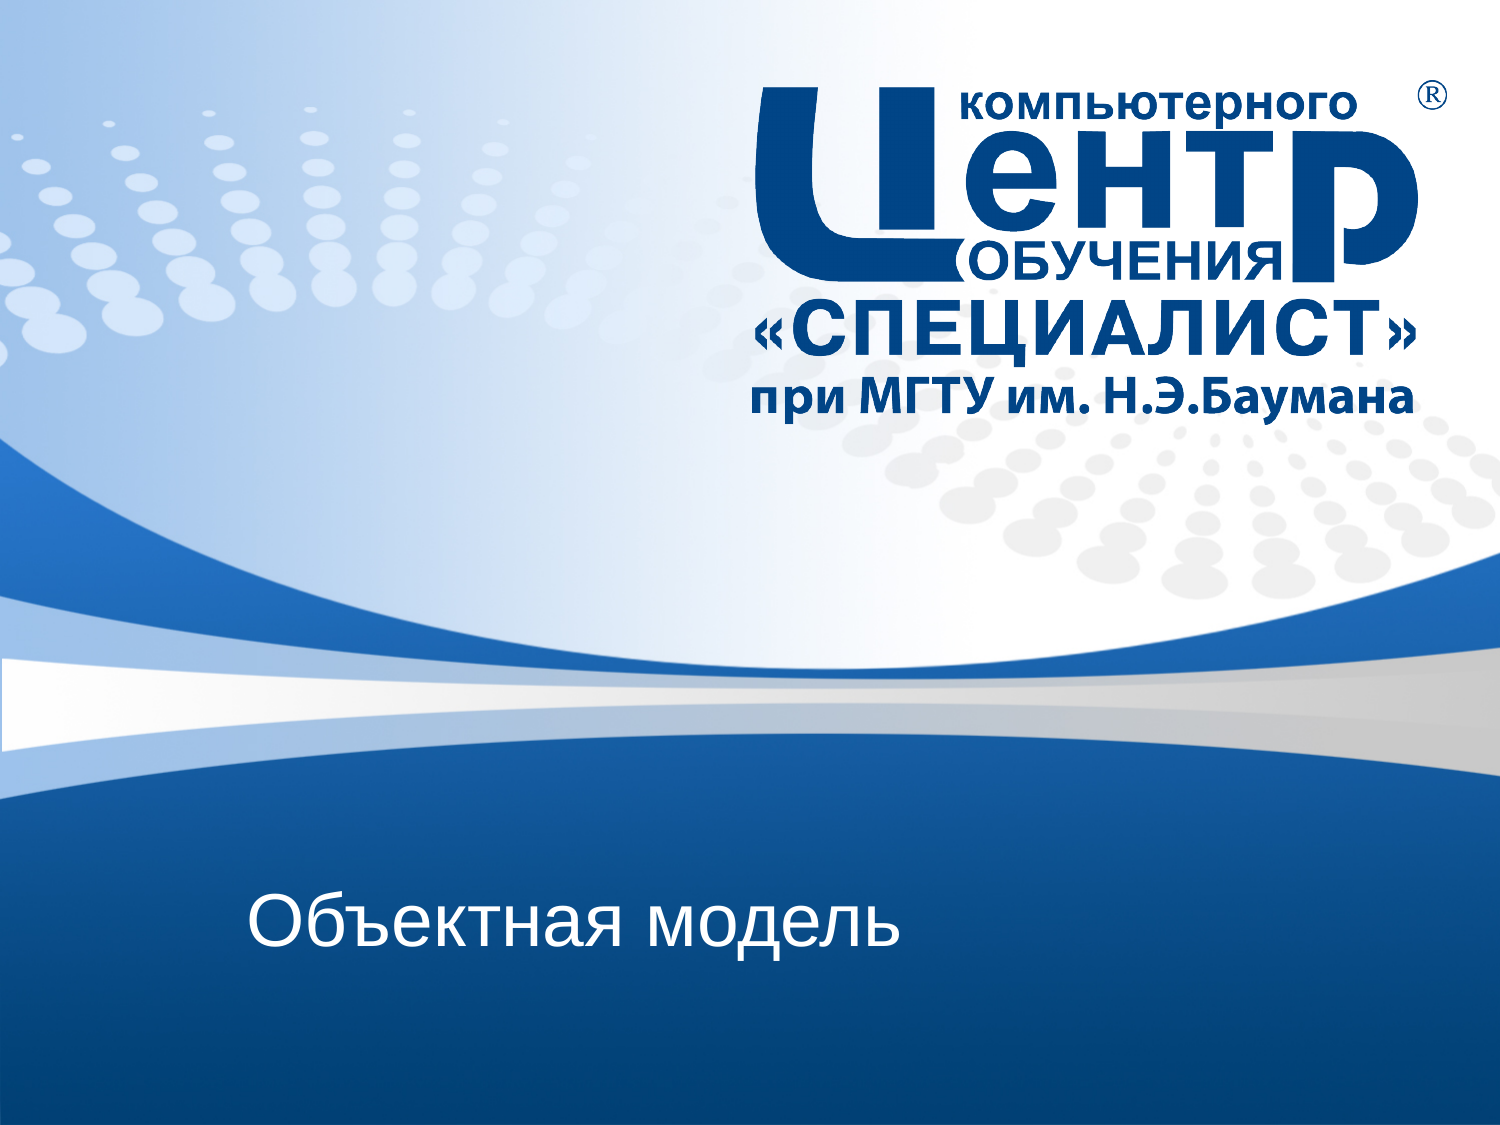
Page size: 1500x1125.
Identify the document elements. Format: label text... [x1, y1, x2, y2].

title Объектная модель [230, 794, 1294, 972]
picture [0, 0, 1500, 1125]
